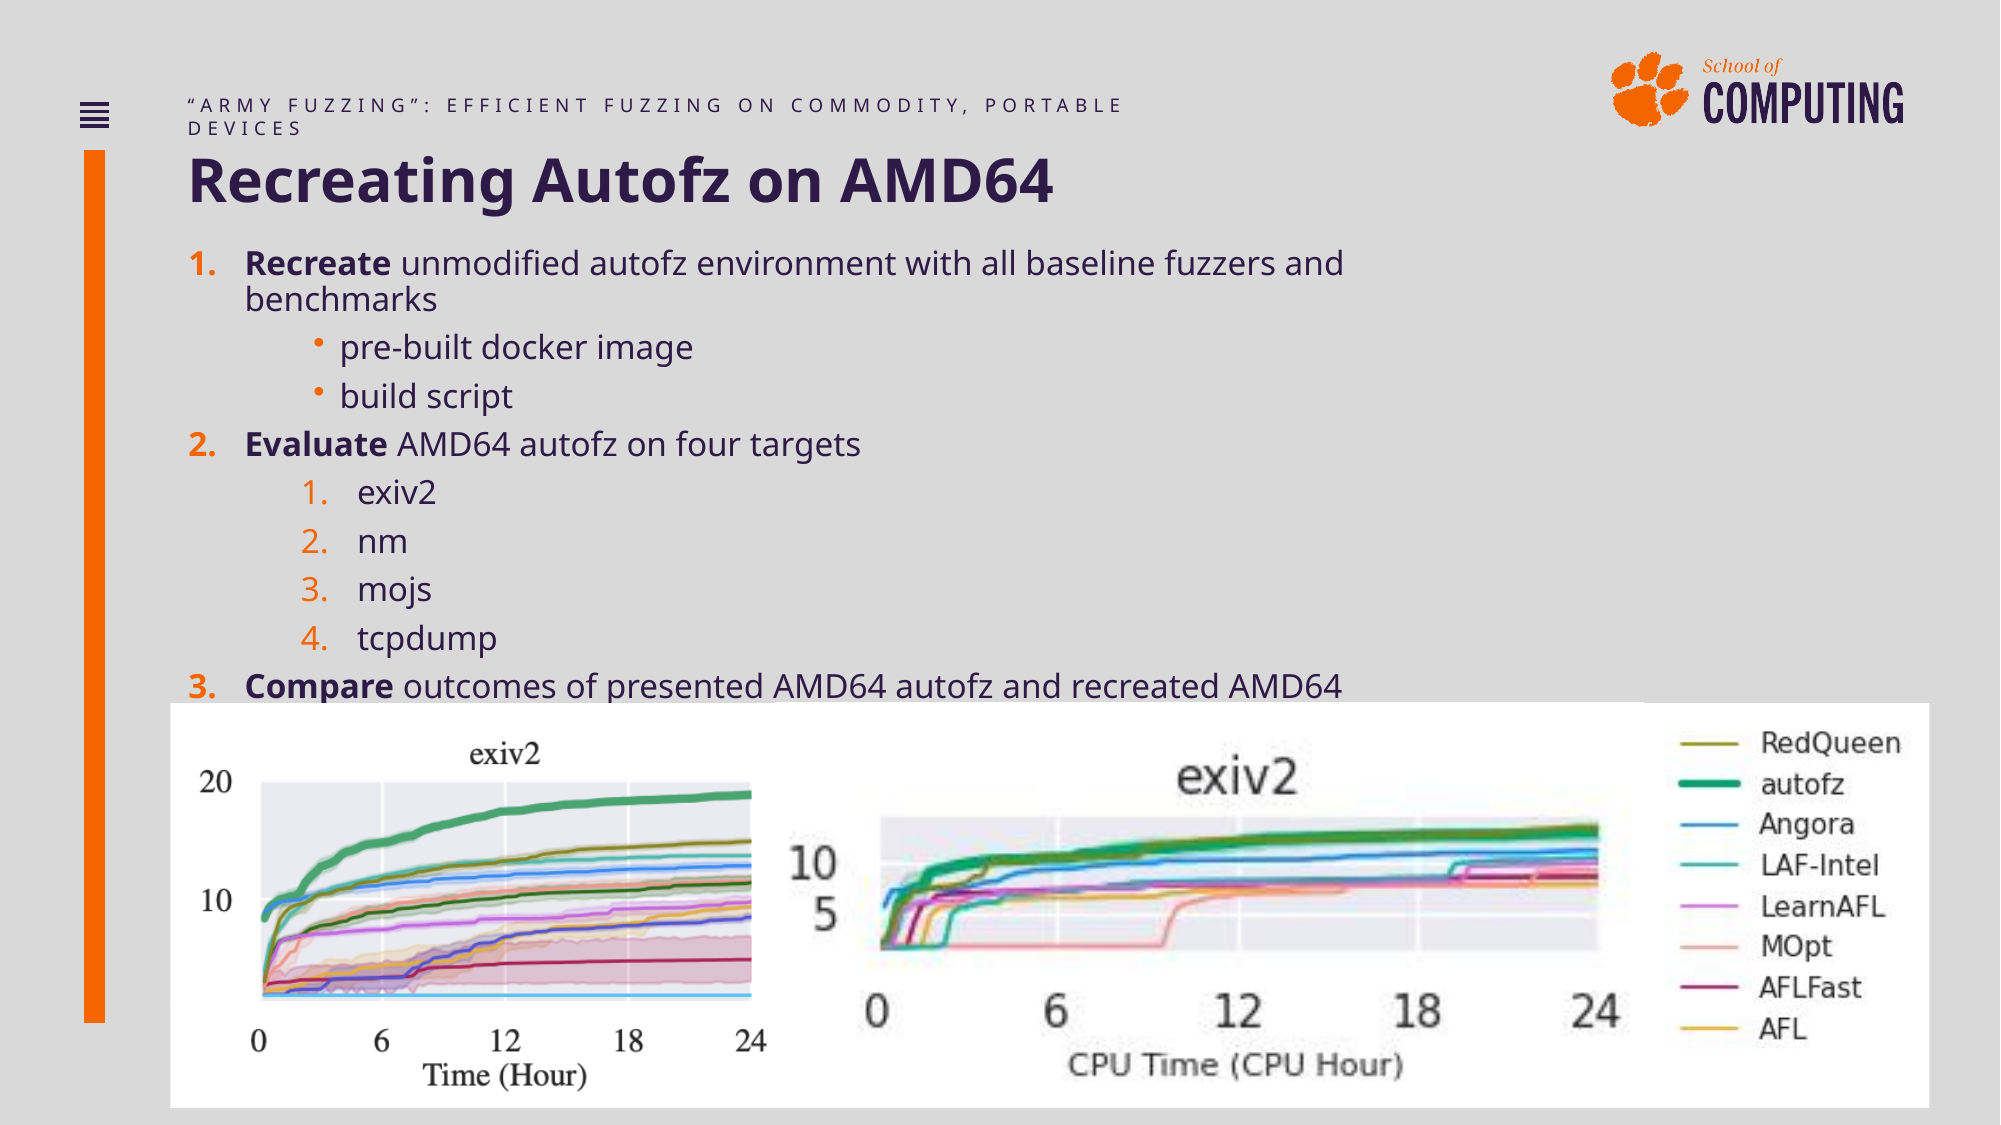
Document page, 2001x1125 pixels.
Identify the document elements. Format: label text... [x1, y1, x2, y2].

picture [1611, 51, 1903, 127]
list Recreate unmodified autofz environment with all baseline fuzzers and benchmarks pre-built docker image build script Evaluate AMD64 autofz on four targets exiv2 nm mojs tcpdump Compare outcomes of presented AMD64 autofz and recreated AMD64 autofz [187, 246, 1425, 702]
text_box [170, 702, 1930, 1108]
title Recreating Autofz on AMD64 [186, 149, 1913, 224]
